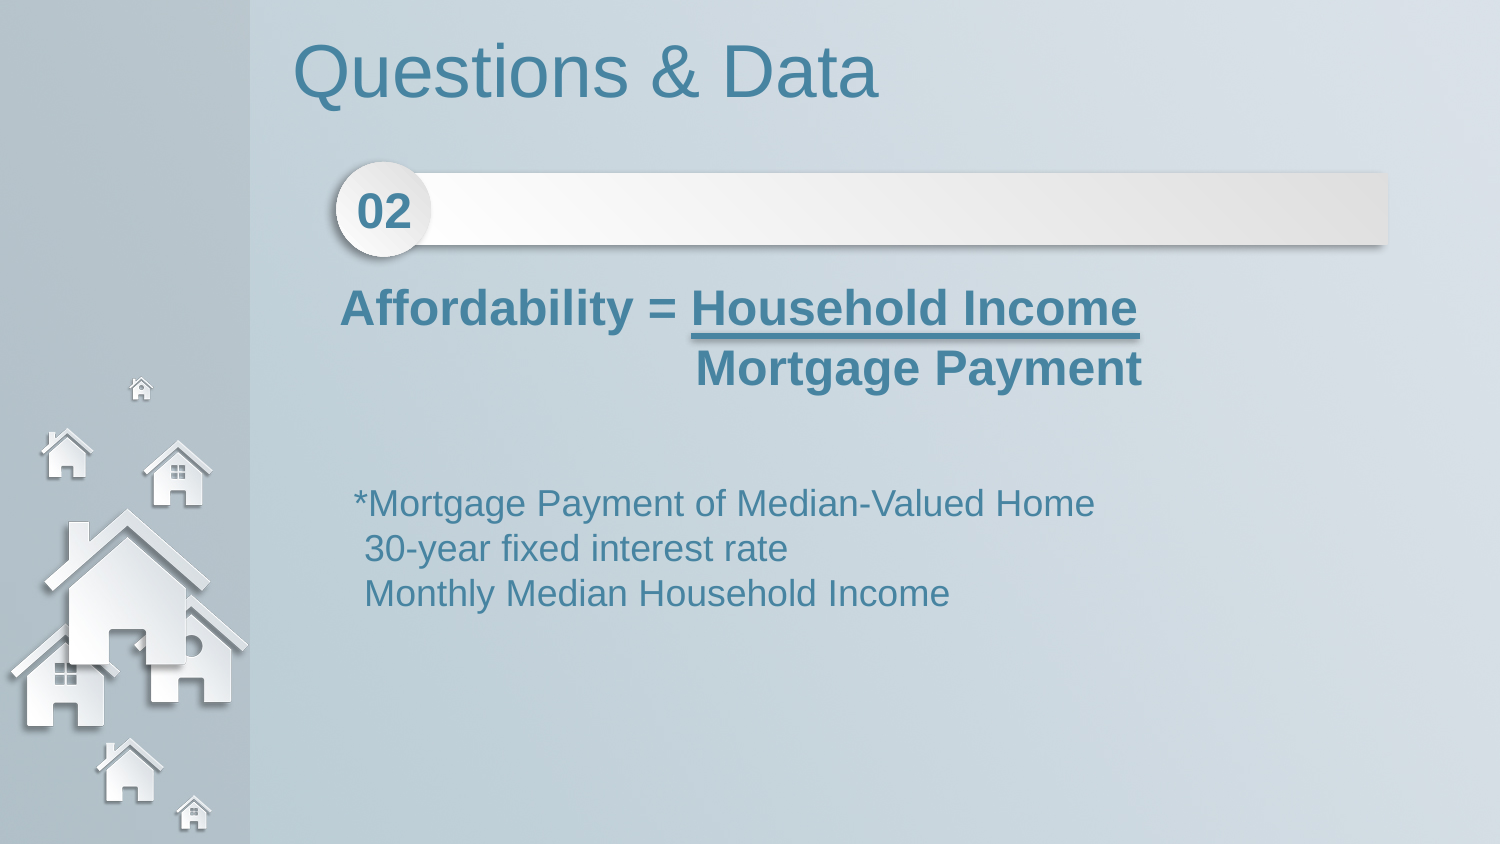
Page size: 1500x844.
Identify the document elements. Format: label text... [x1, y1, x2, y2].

text_box Affordability = Household Income Mortgage Payment [324, 268, 1435, 523]
text_box [430, 192, 434, 227]
text_box [334, 190, 338, 228]
text_box [352, 247, 416, 259]
list Questions & Data [277, 20, 1500, 115]
text_box *Mortgage Payment of Median-Valued Home 30-year fixed interest rate Monthly Median Household Income [338, 471, 1199, 621]
text_box 02 [338, 171, 430, 247]
text_box [430, 172, 1390, 247]
picture [0, 0, 1500, 844]
text_box [352, 159, 415, 171]
